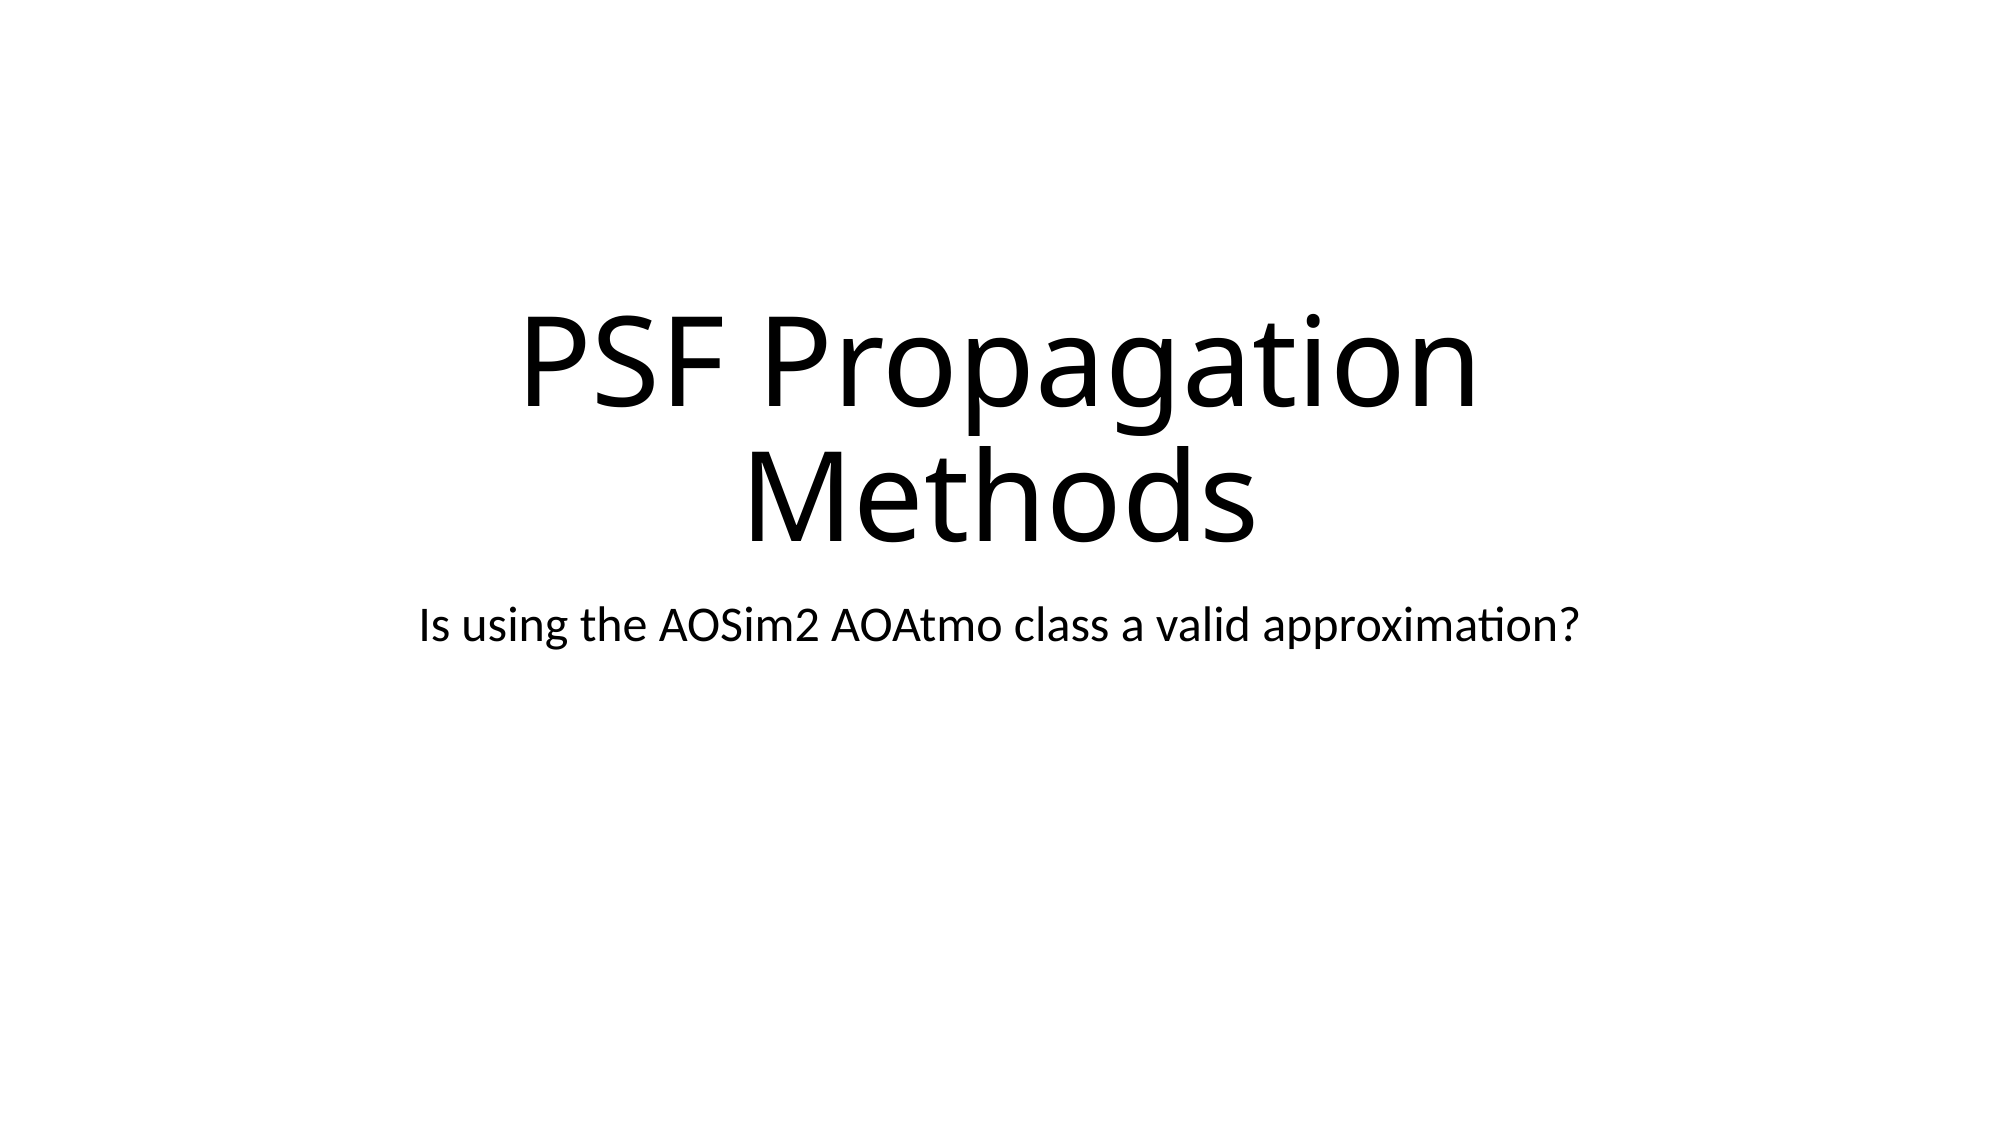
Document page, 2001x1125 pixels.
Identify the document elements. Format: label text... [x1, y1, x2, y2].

title PSF Propagation Methods [249, 184, 1750, 576]
subtitle Is using the AOSim2 AOAtmo class a valid approximation? [249, 590, 1750, 863]
